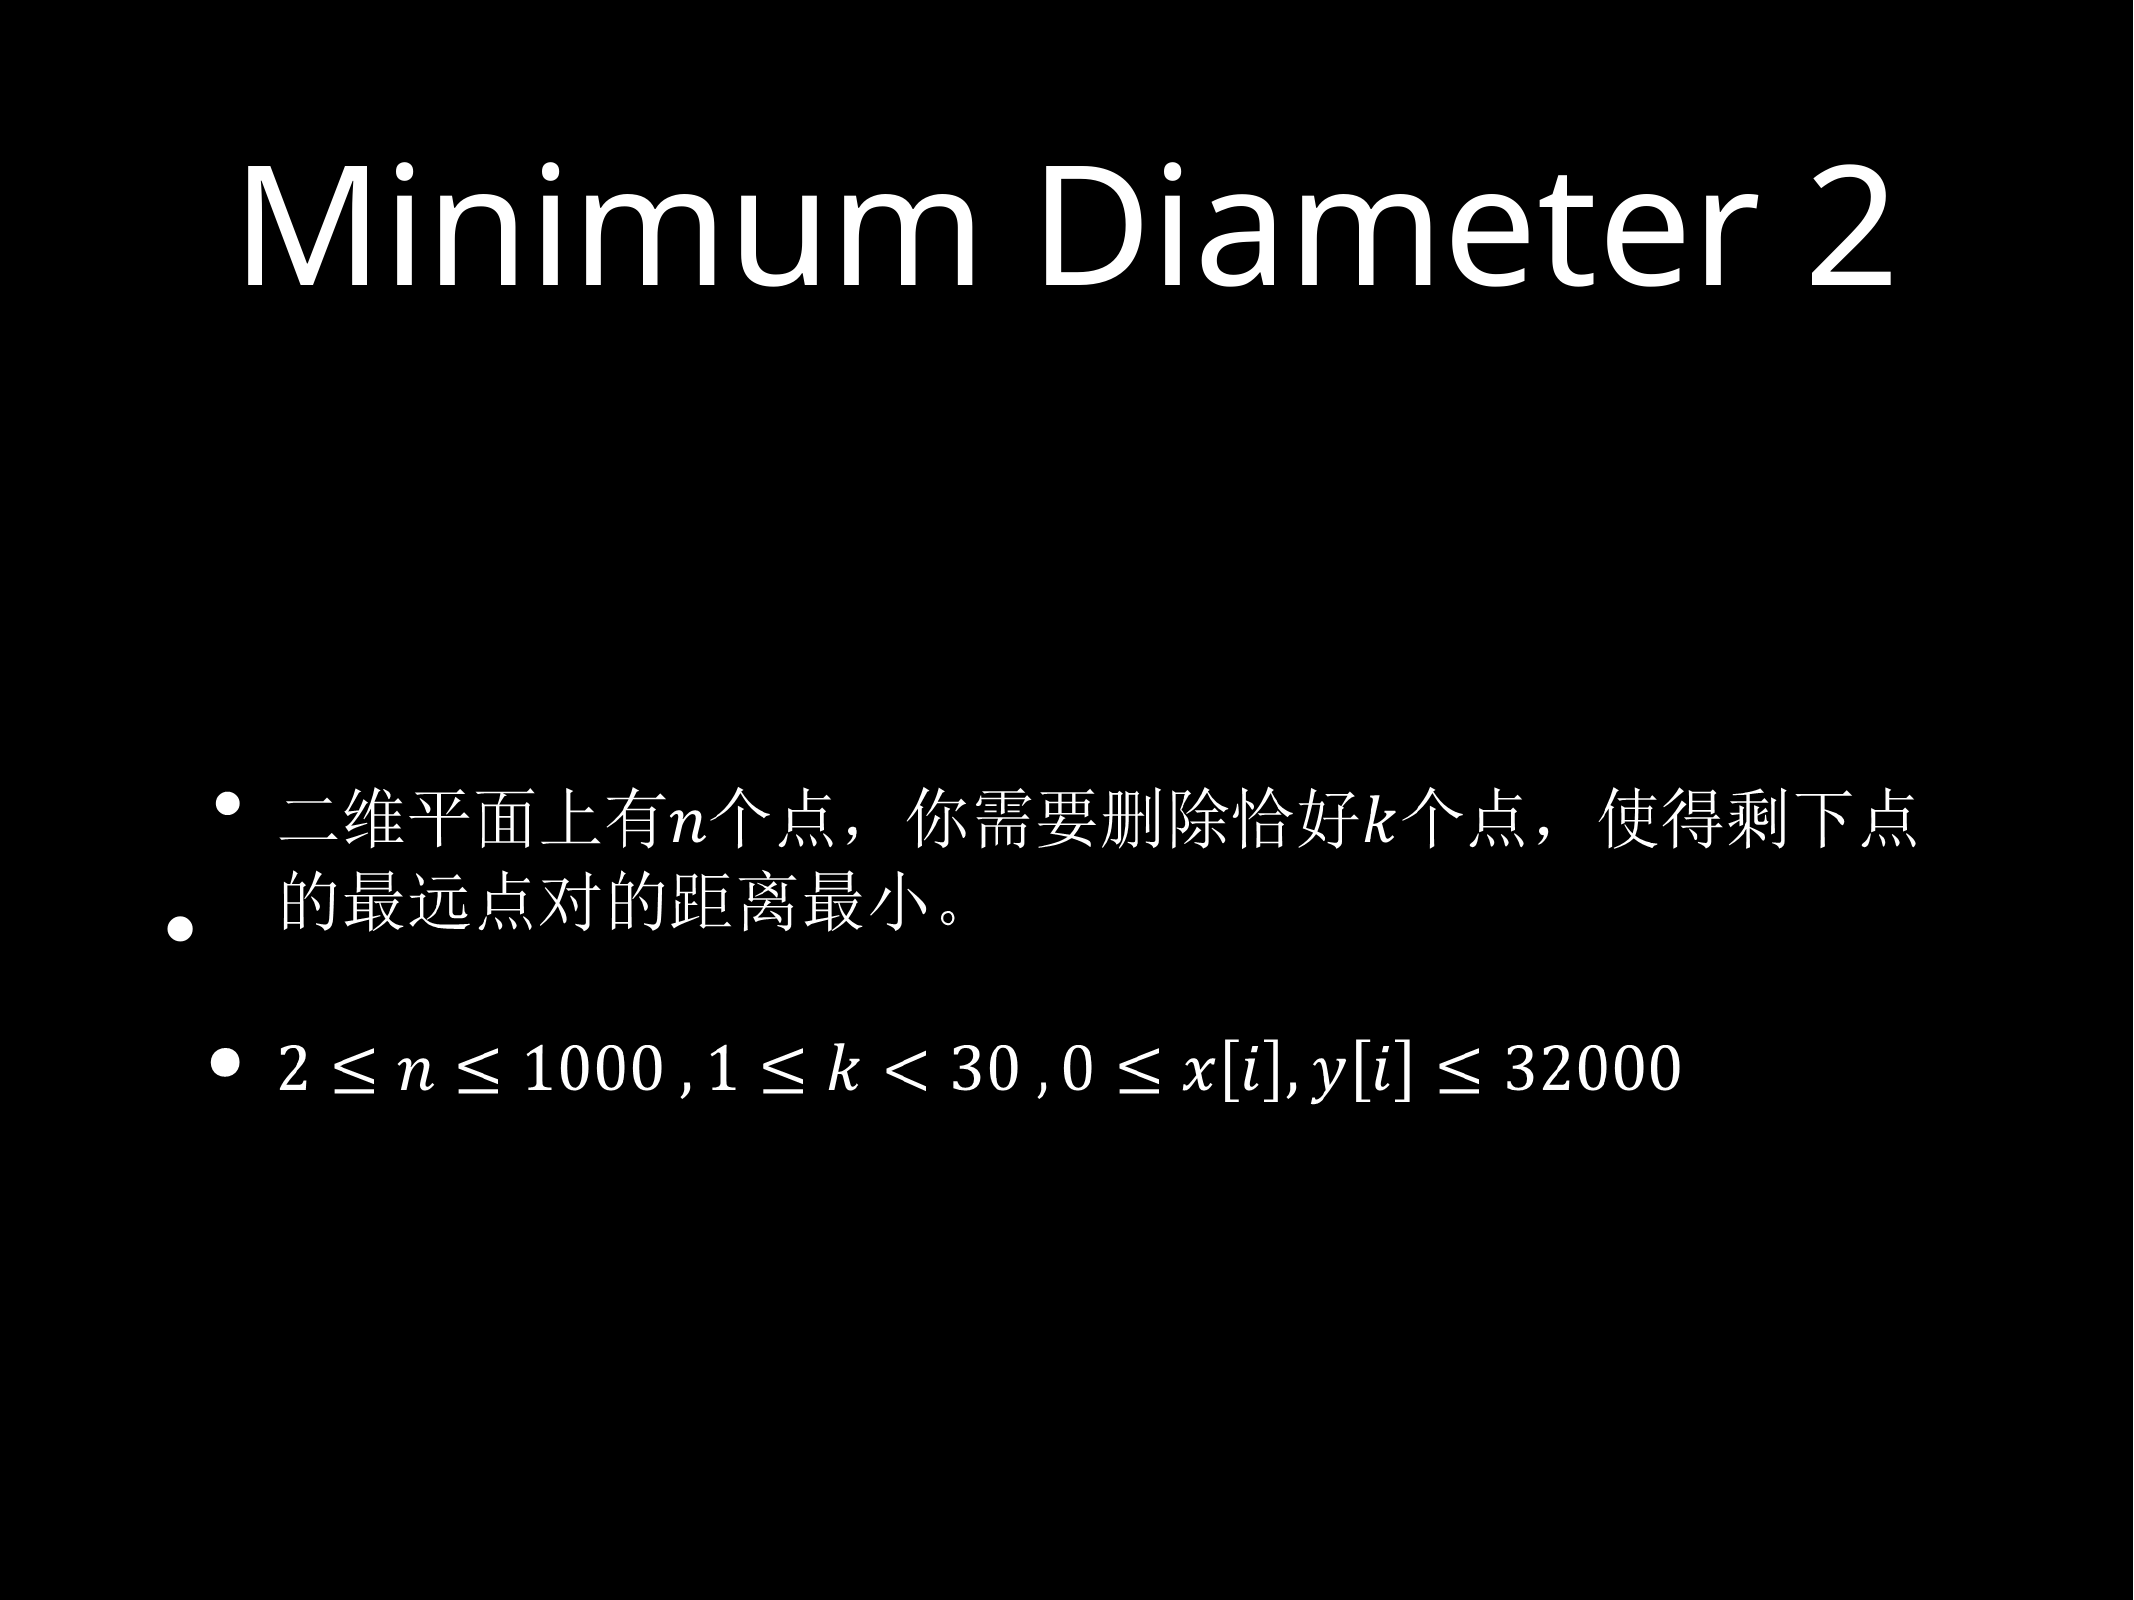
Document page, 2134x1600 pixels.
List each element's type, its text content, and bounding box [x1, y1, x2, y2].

list [155, 424, 1978, 1457]
title Minimum Diameter 2 [155, 41, 1978, 397]
